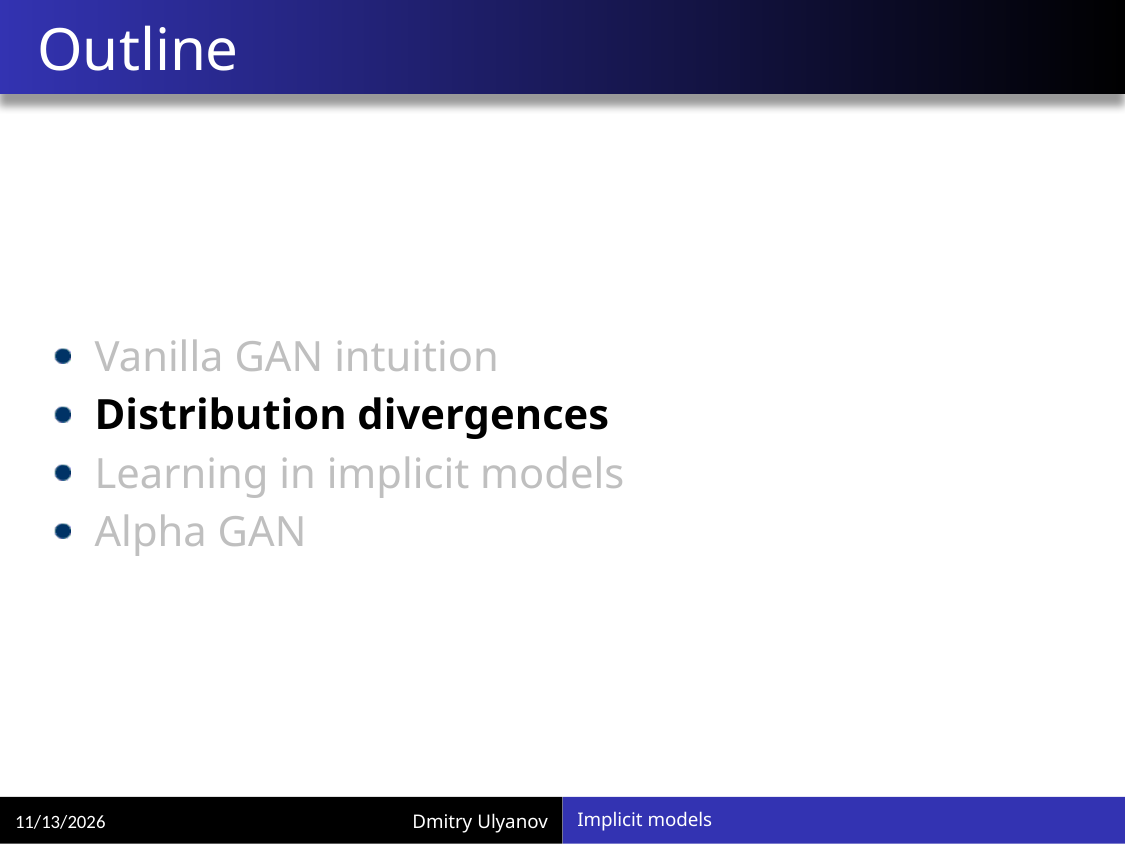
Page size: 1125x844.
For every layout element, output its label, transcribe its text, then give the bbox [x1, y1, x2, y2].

picture [52, 404, 71, 423]
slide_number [0, 798, 132, 844]
title Outline [0, 0, 1098, 94]
footer Implicit models [562, 797, 994, 843]
picture [52, 462, 71, 481]
list Vanilla GAN intuition Distribution divergences Learning in implicit models Alpha GAN [37, 131, 1069, 754]
picture [52, 346, 71, 364]
picture [52, 521, 71, 539]
